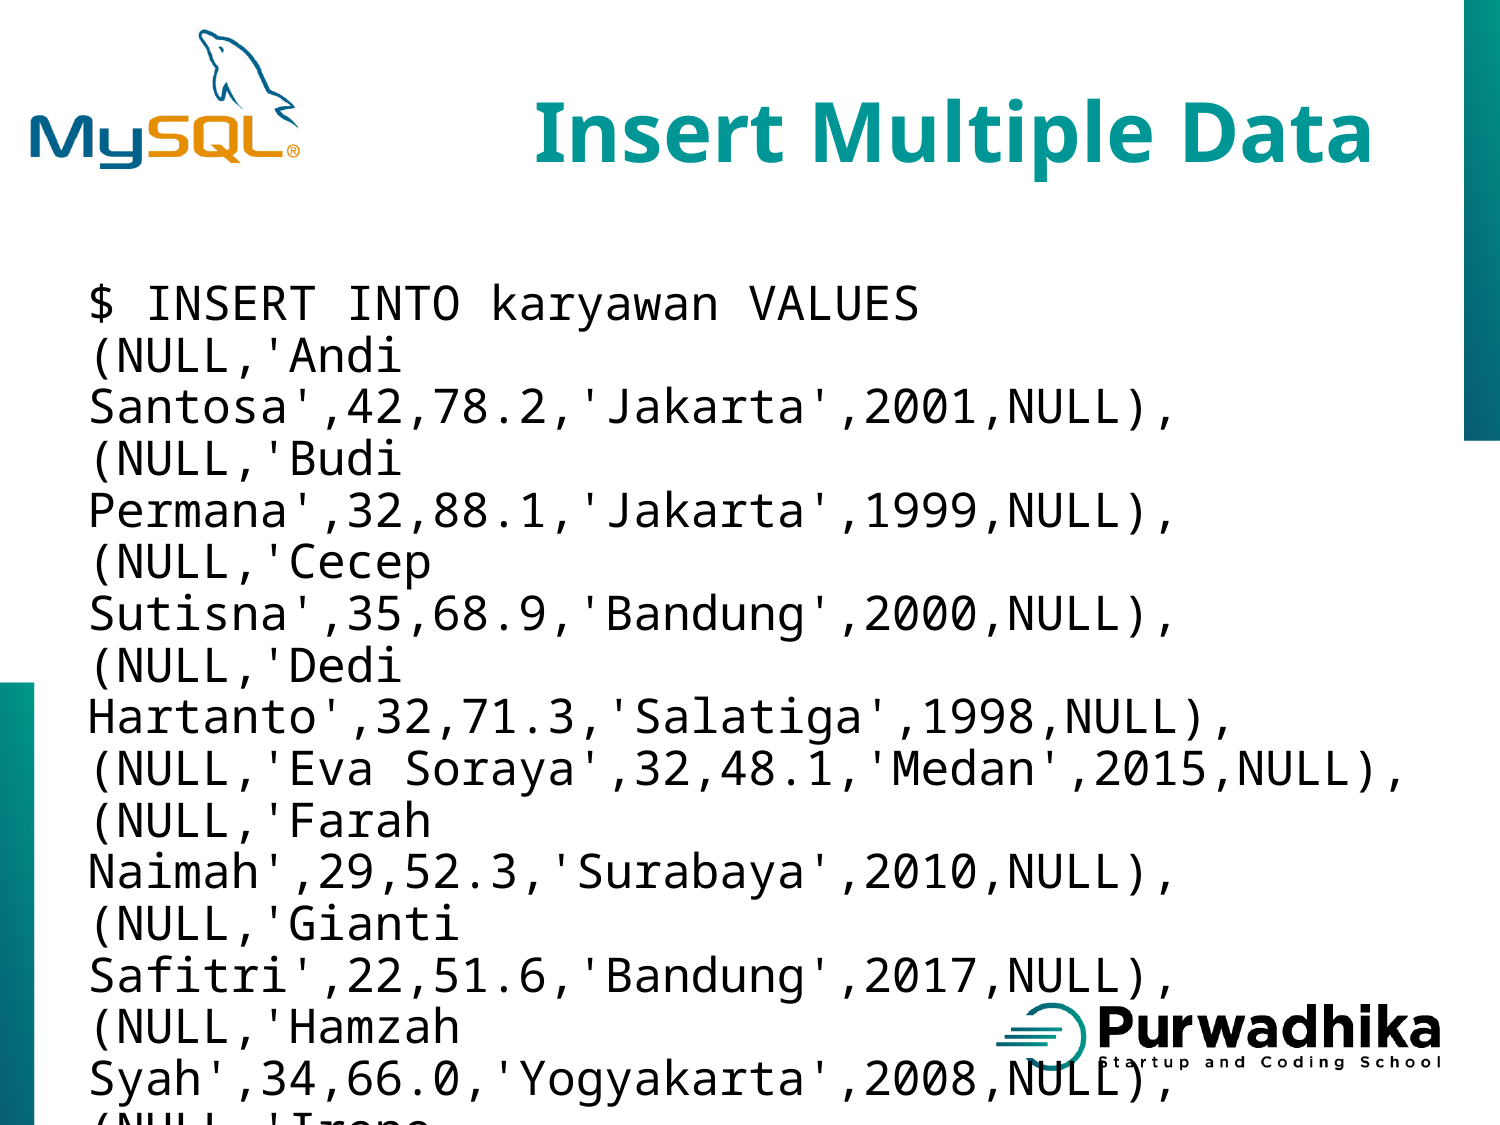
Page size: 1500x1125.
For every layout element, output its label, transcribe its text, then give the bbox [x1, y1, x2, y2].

text_box [134, 123, 457, 271]
picture [1454, 0, 1500, 271]
text_box $ INSERT INTO karyawan VALUES (NULL,'Andi Santosa',42,78.2,'Jakarta',2001,NULL), (NULL,'Budi Permana',32,88.1,'Jakarta',1999,NULL), (NULL,'Cecep Sutisna',35,68.9,'Bandung',2000,NULL), (NULL,'Dedi Hartanto',32,71.3,'Salatiga',1998,NULL), (NULL,'Eva Soraya',32,48.1,'Medan',2015,NULL), (NULL,'Farah Naimah',29,52.3,'Surabaya',2010,NULL), (NULL,'Gianti Safitri',22,51.6,'Bandung',2017,NULL), (NULL,'Hamzah Syah',34,66.0,'Yogyakarta',2008,NULL), (NULL,'Irene Sukindar',25,49.3,'Jakarta',2016,NULL), (NULL,'Joni Saputra',28,69.8,'Yogyakarta',2000,NULL) ; [72, 271, 1500, 1071]
text_box Insert Multiple Data [457, 0, 1454, 271]
picture [0, 0, 1500, 1125]
